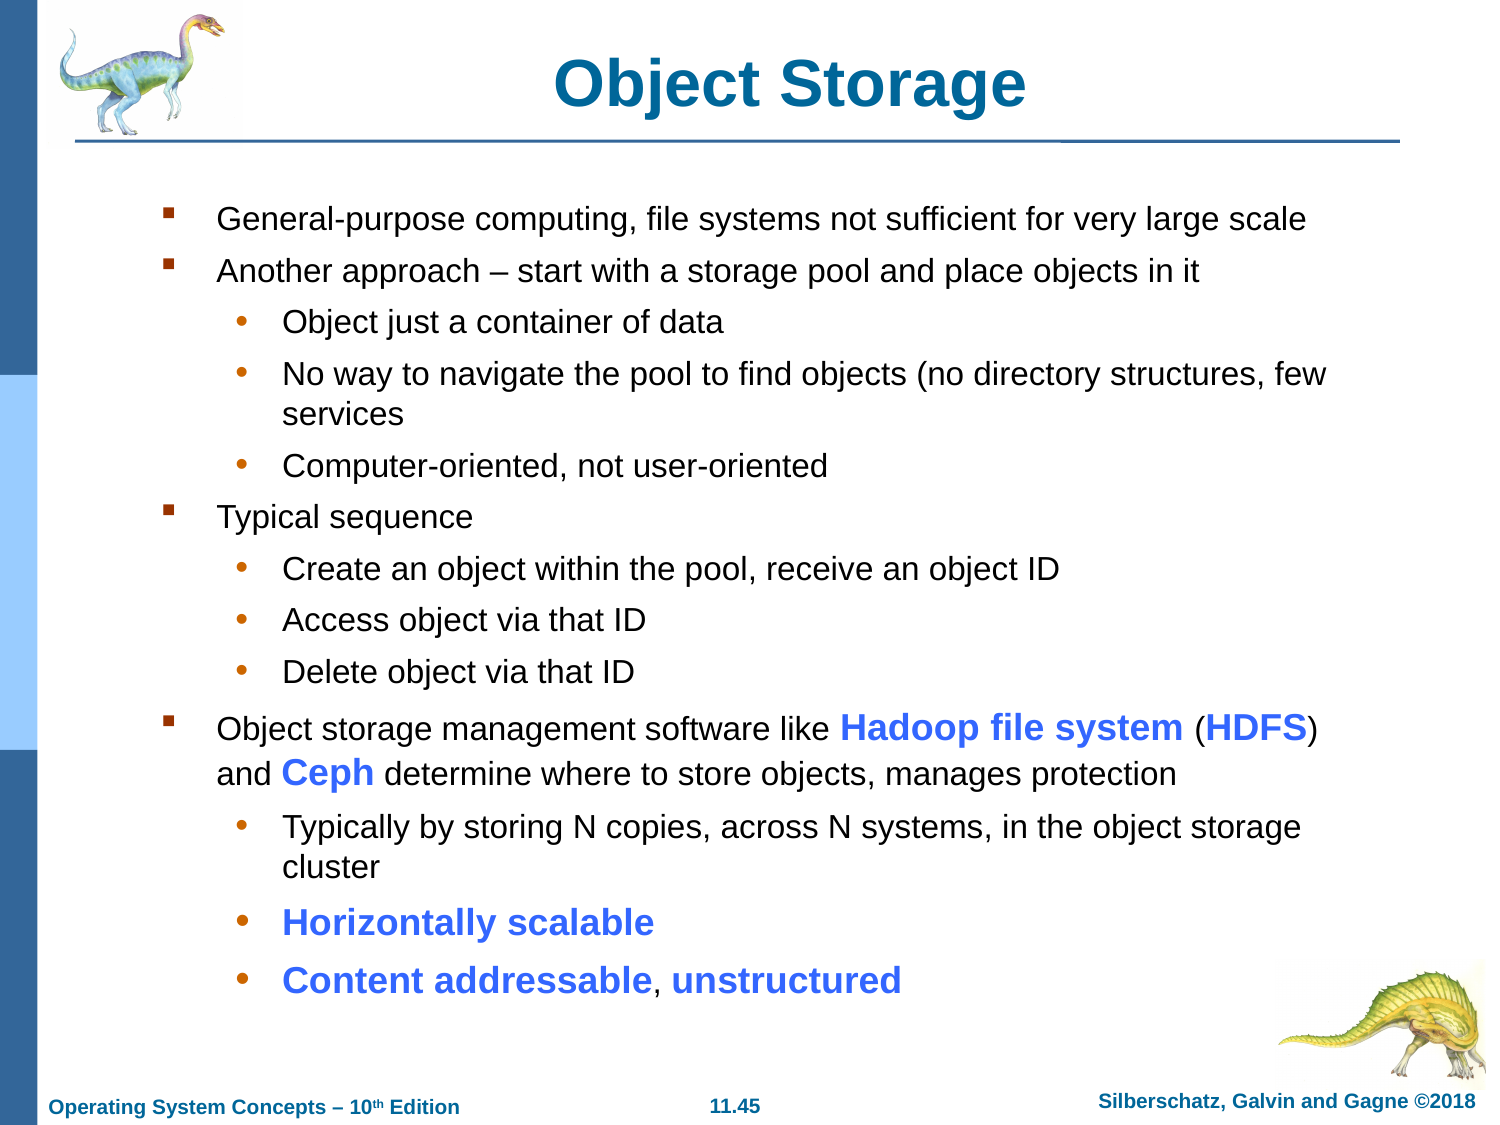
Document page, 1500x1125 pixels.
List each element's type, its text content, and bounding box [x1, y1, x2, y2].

title Object Storage [156, 33, 1425, 128]
list General-purpose computing, file systems not sufficient for very large scale Another approach – start with a storage pool and place objects in it Object just a container of data No way to navigate the pool to find objects (no directory structures, few services Computer-oriented, not user-oriented Typical sequence Create an object within the pool, receive an object ID Access object via that ID Delete object via that ID Object storage management software like Hadoop file system (HDFS) and Ceph determine where to store objects, manages protection Typically by storing N copies, across N systems, in the object storage cluster Horizontally scalable Content addressable, unstructured [145, 189, 1396, 934]
picture [46, 0, 243, 149]
picture [1275, 959, 1486, 1090]
